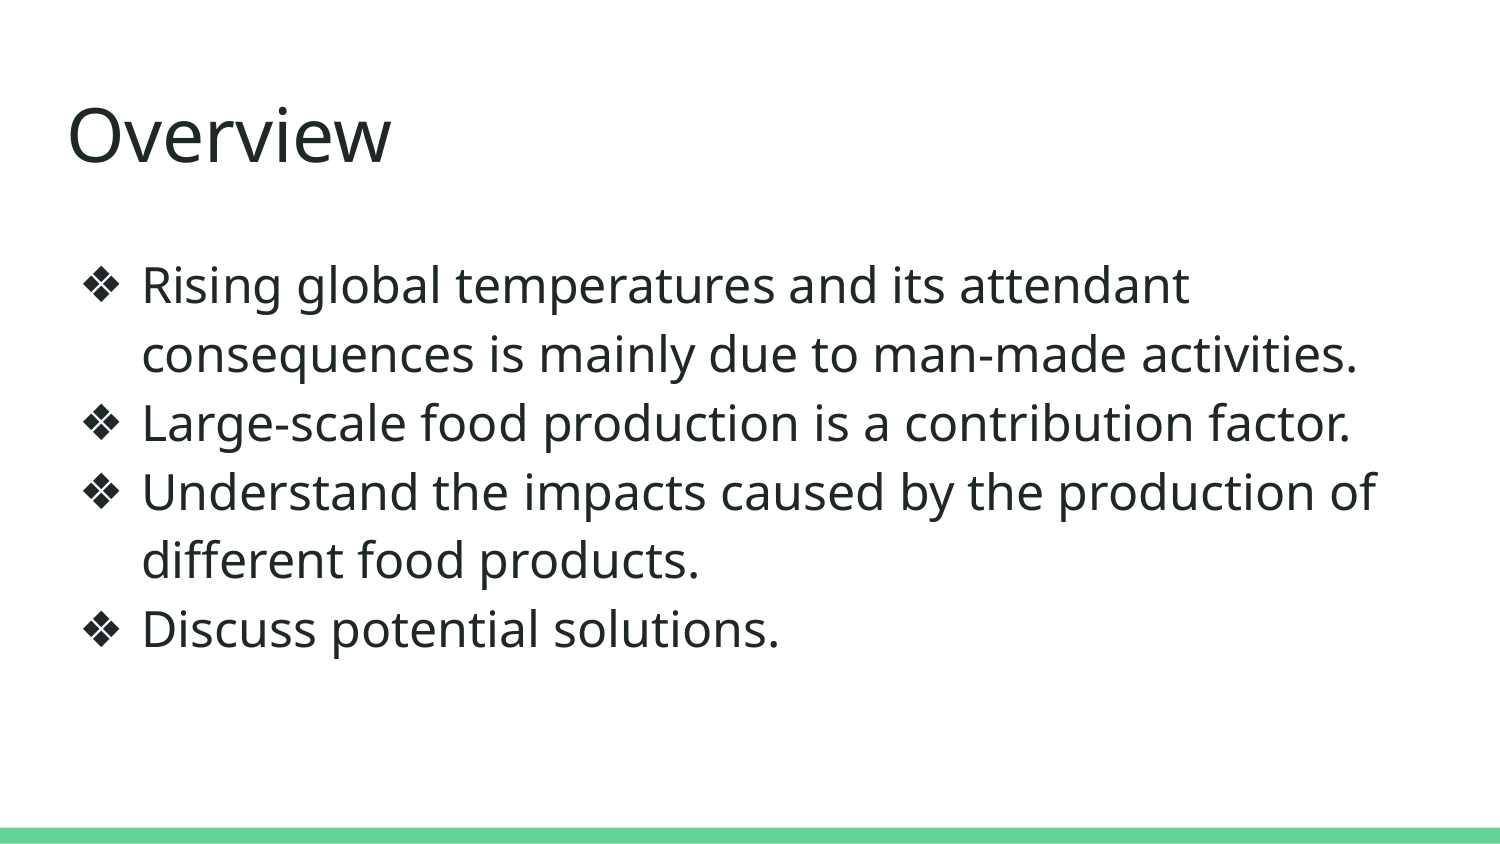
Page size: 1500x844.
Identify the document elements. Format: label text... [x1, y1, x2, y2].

list Rising global temperatures and its attendant consequences is mainly due to man-made activities. Large-scale food production is a contribution factor. Understand the impacts caused by the production of different food products. Discuss potential solutions. [51, 229, 1449, 750]
title Overview [51, 72, 1449, 167]
